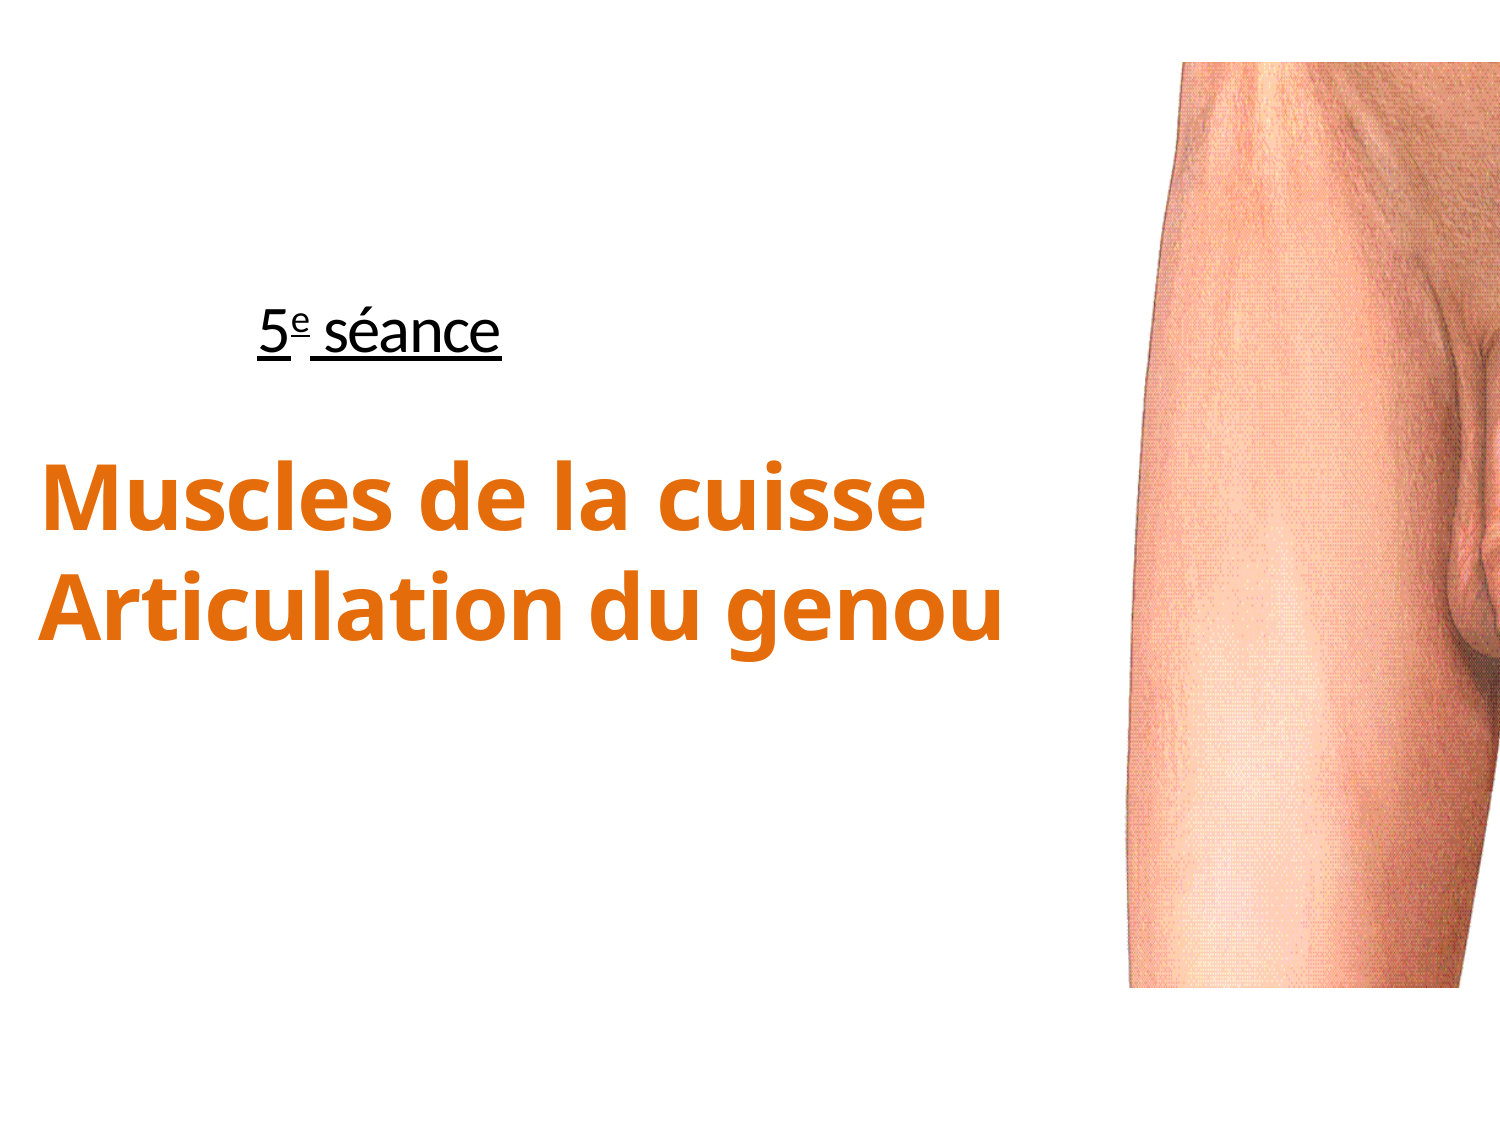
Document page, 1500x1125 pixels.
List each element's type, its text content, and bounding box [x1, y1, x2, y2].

title 5e séance [75, 230, 683, 420]
picture [1087, 62, 1500, 988]
text_box Muscles de la cuisse Articulation du genou [37, 437, 1082, 659]
